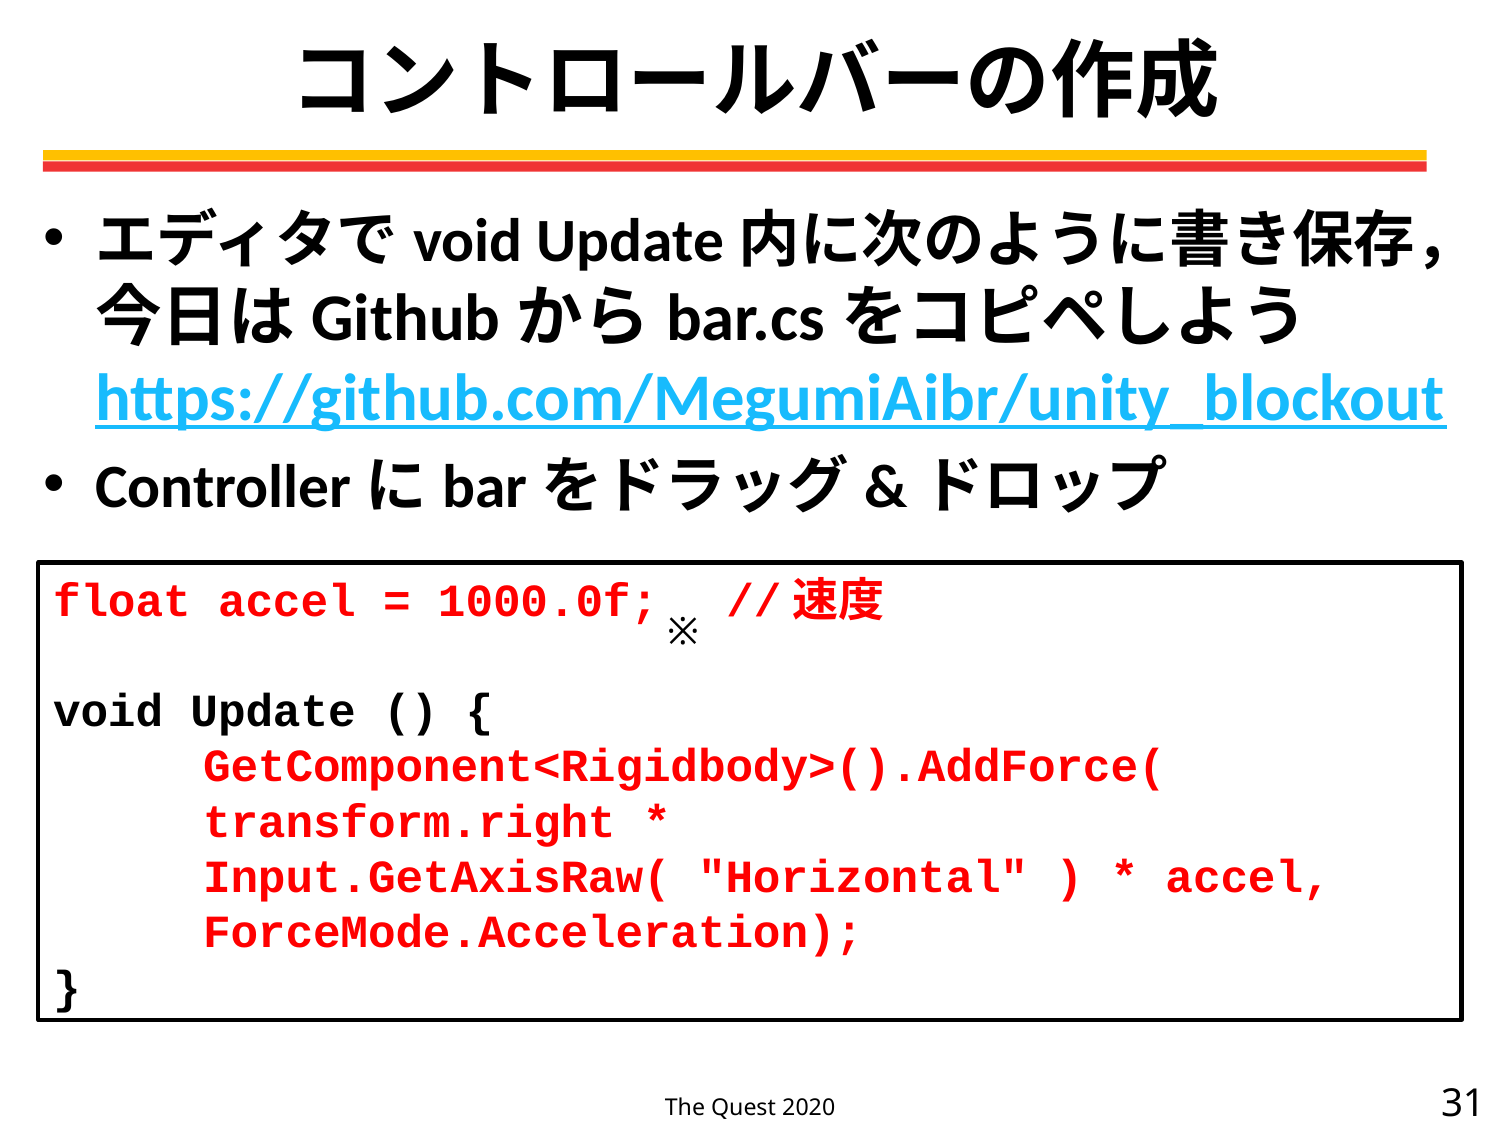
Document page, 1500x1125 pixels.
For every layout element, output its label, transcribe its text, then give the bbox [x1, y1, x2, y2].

list エディタでvoid Update内に次のように書き保存，今日はGithubからbar.csをコピペしようhttps://github.com/MegumiAibr/unity_blockout Controllerにbarをドラッグ&ドロップ [28, 192, 1479, 1008]
slide_number 31 [1149, 1074, 1500, 1125]
text_box float accel = 1000.0f; //速度 void Update () { GetComponent<Rigidbody>().AddForce( transform.right * Input.GetAxisRaw( "Horizontal" ) * accel, ForceMode.Acceleration); } [36, 560, 1464, 1022]
text_box ※ [652, 599, 714, 660]
footer The Quest 2020 [512, 1087, 988, 1125]
title コントロールバーの作成 [19, 8, 1491, 144]
